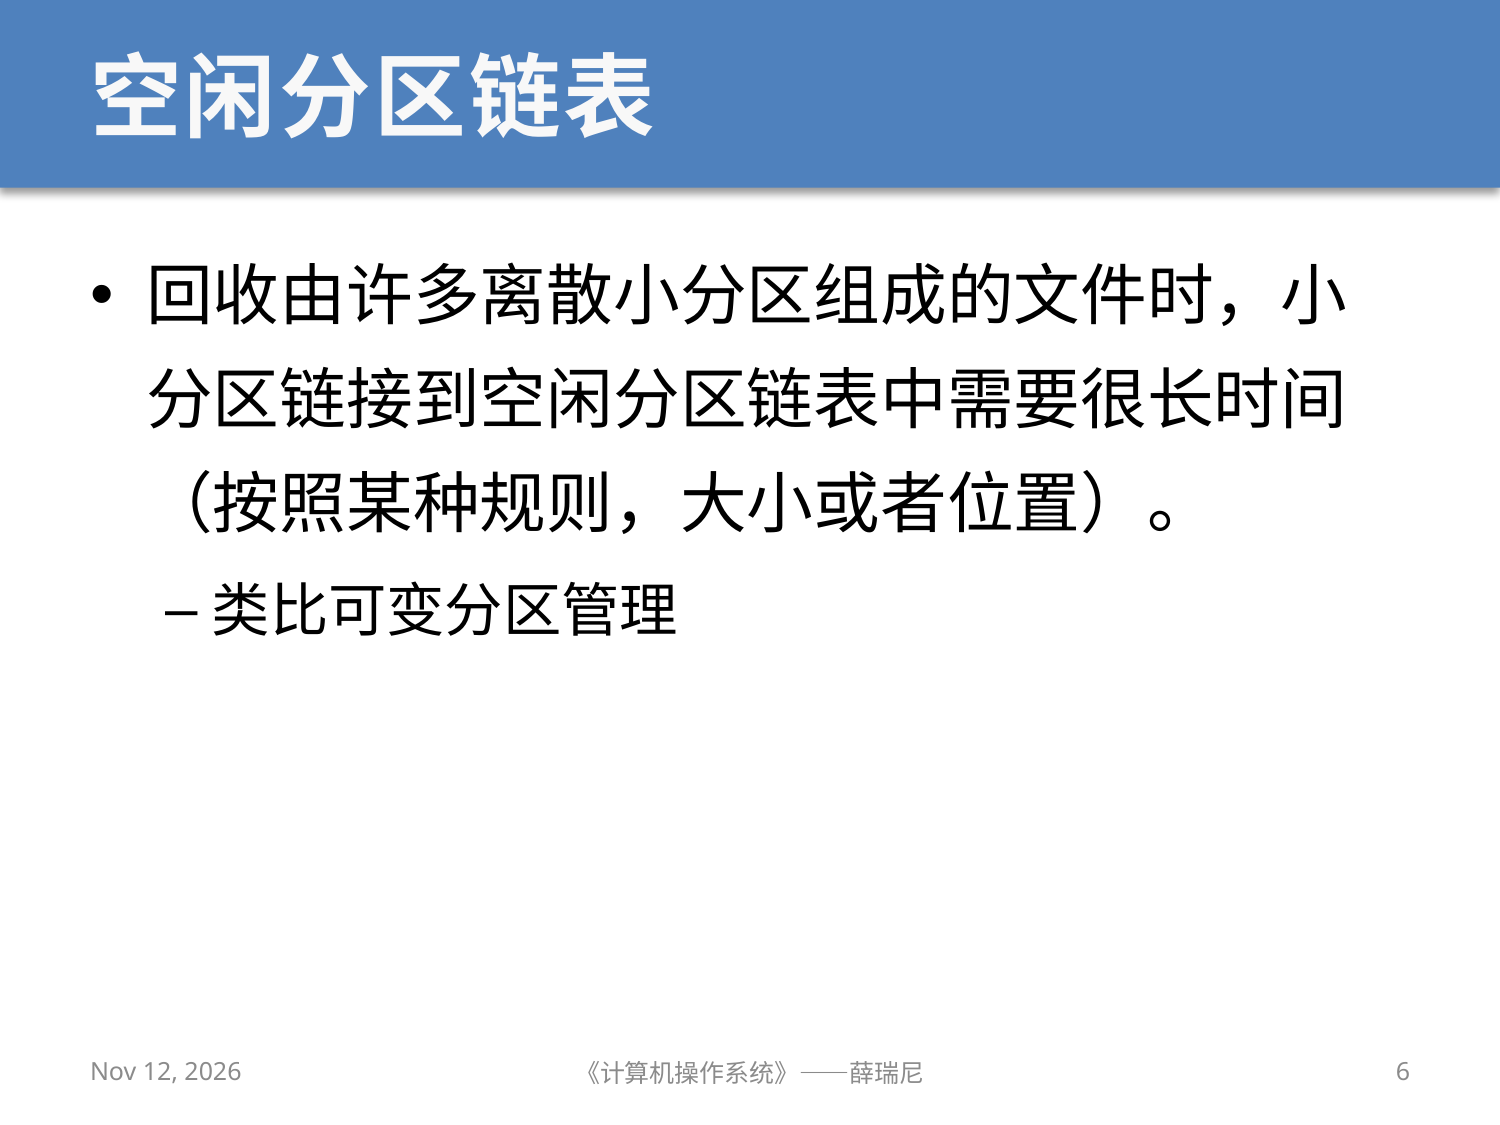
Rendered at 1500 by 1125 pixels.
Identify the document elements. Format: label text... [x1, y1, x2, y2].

footer 《计算机操作系统》——薛瑞尼 [512, 1042, 988, 1103]
list 回收由许多离散小分区组成的文件时，小分区链接到空闲分区链表中需要很长时间（按照某种规则，大小或者位置）。 类比可变分区管理 [75, 221, 1425, 1021]
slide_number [75, 1042, 425, 1103]
slide_number 6 [1074, 1042, 1425, 1103]
title 空闲分区链表 [75, 0, 1425, 188]
